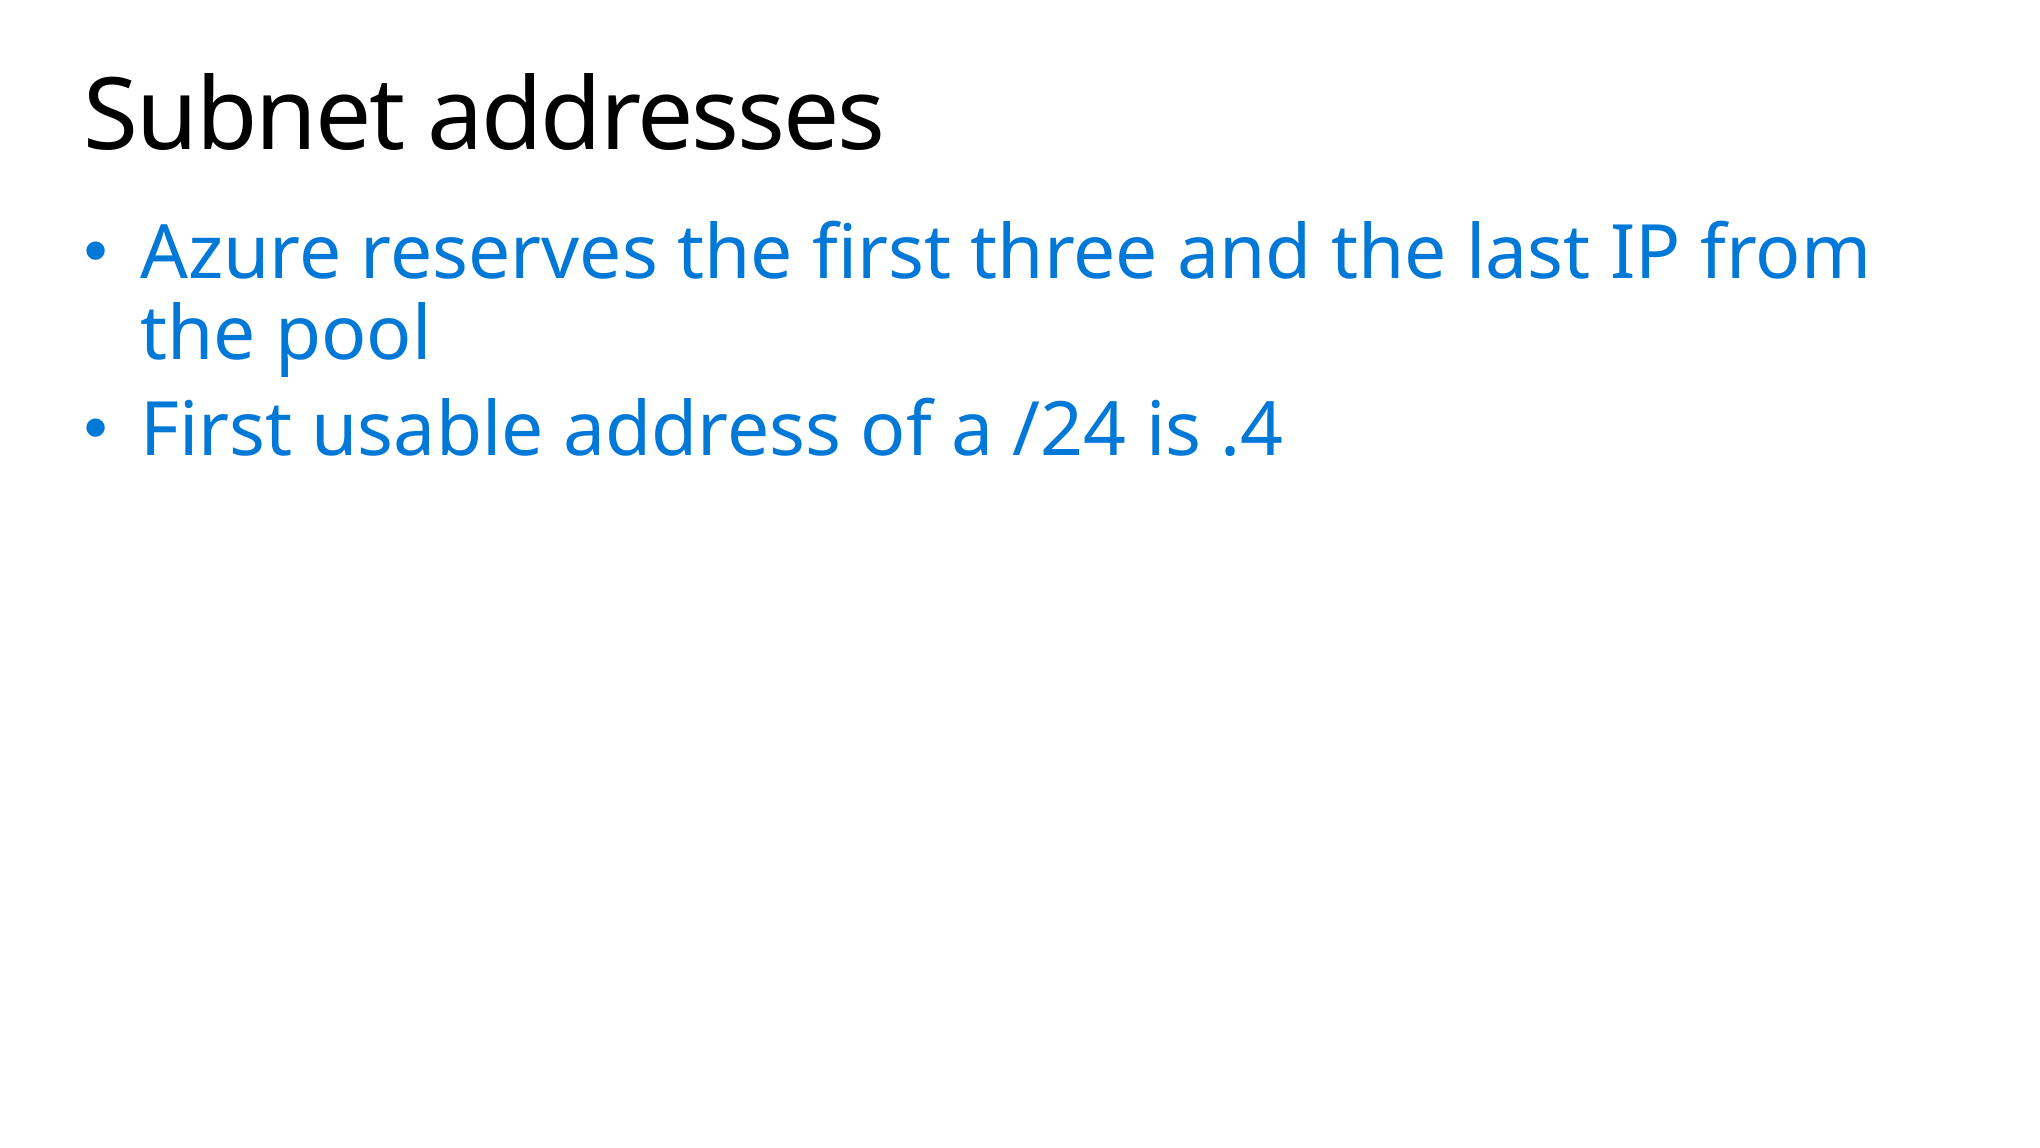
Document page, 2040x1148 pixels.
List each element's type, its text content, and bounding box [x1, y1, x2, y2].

list Azure reserves the first three and the last IP from the pool First usable address of a /24 is .4 [60, 199, 1980, 411]
title Subnet addresses [60, 48, 1980, 199]
